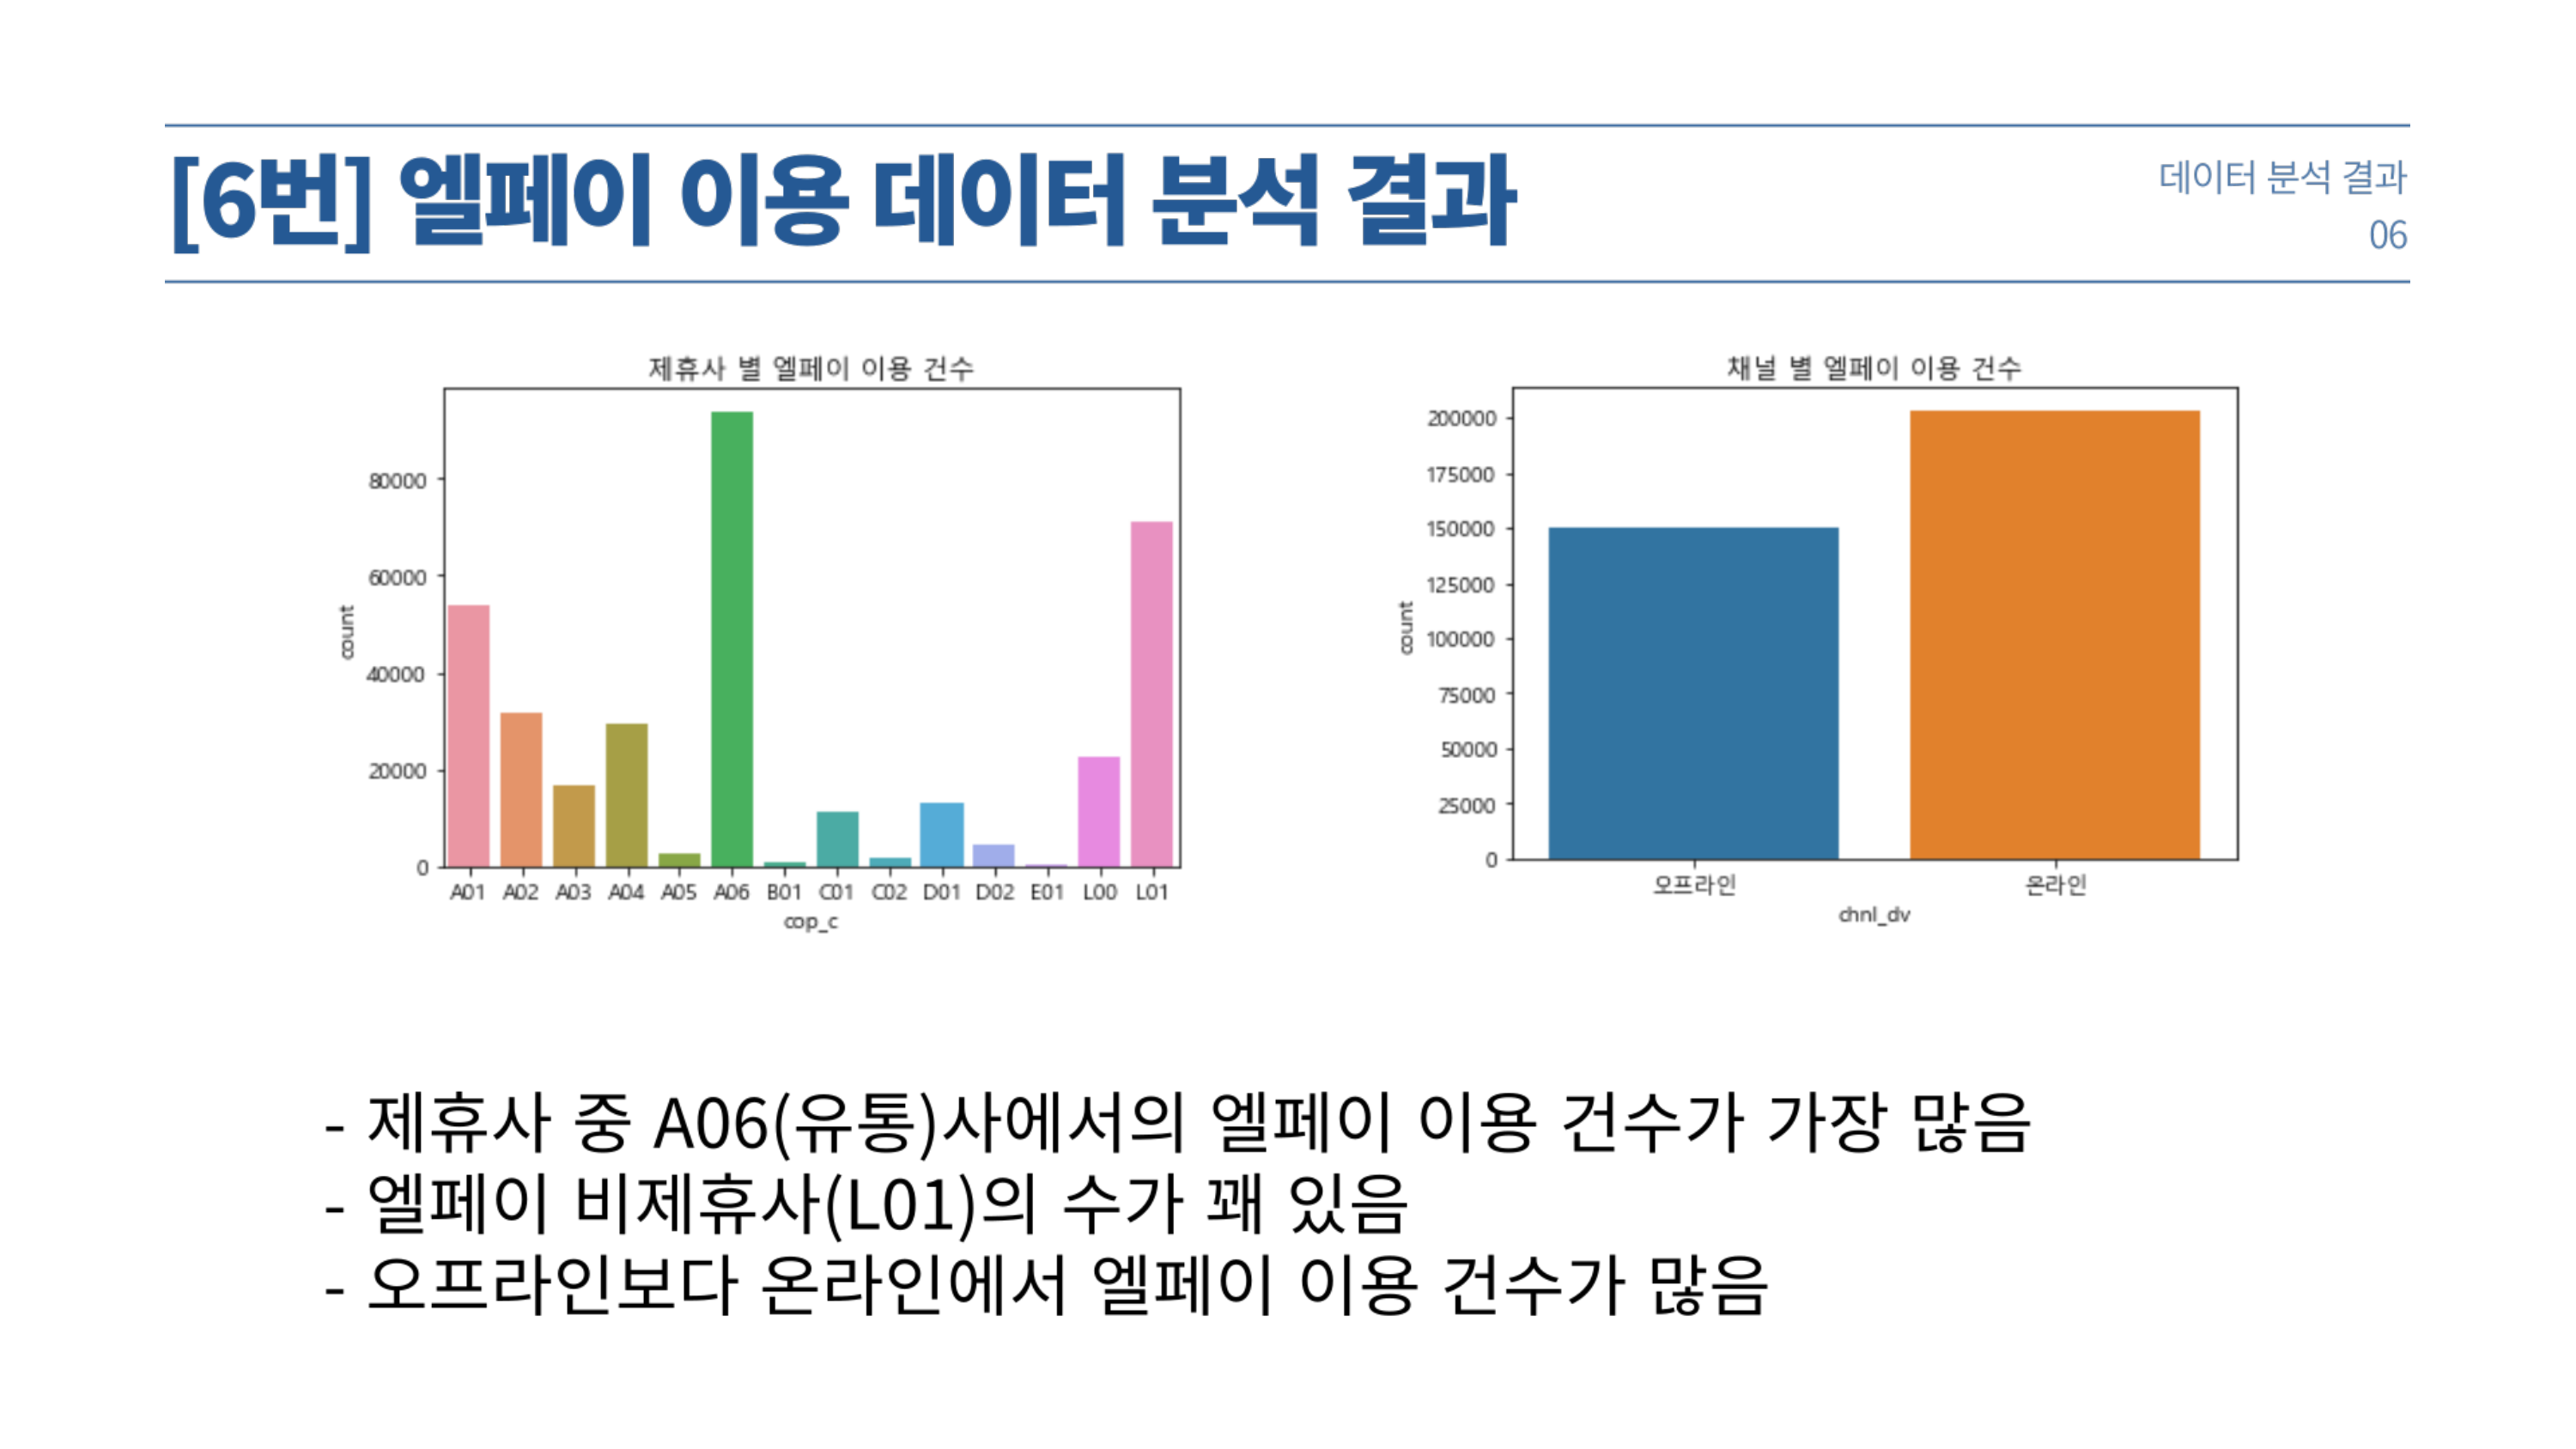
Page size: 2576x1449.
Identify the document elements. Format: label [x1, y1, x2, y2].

picture [313, 1061, 2063, 1347]
text_box [323, 342, 1194, 946]
text_box [165, 277, 2410, 287]
text_box [165, 121, 2410, 130]
text_box [1382, 342, 2253, 939]
picture [150, 114, 1564, 293]
picture [2154, 142, 2427, 278]
